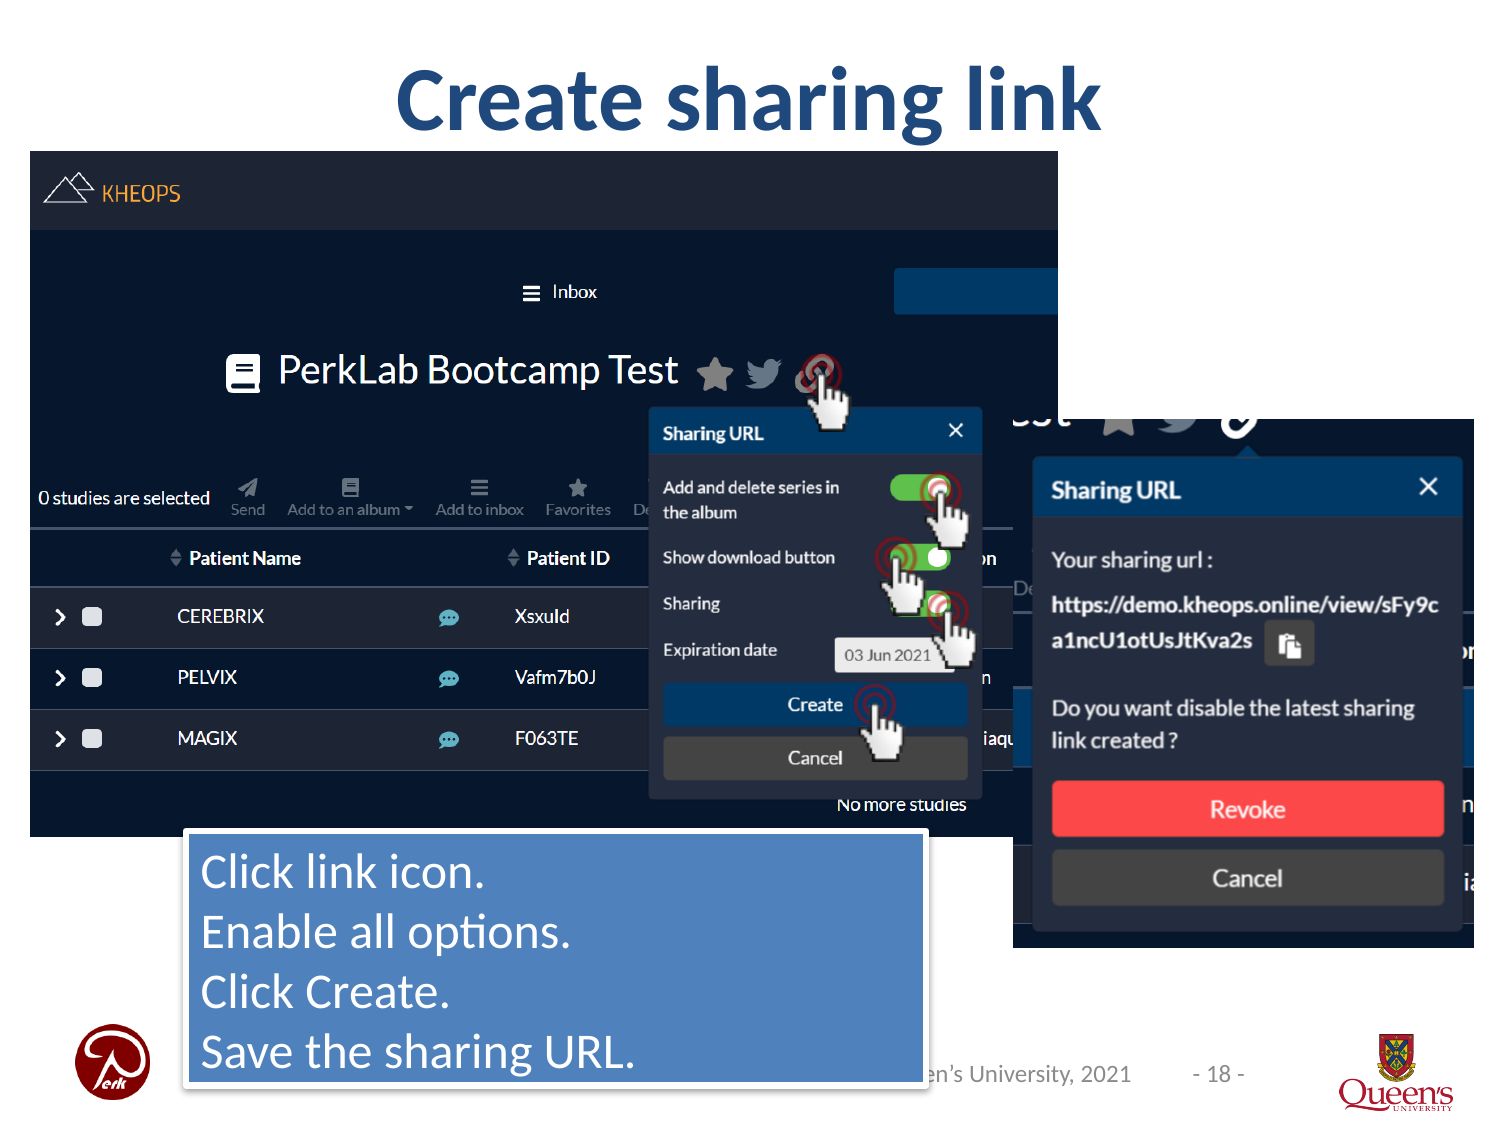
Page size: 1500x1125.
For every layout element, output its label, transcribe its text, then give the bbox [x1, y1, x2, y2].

text_box Click link icon. Enable all options. Click Create. Save the sharing URL. [183, 845, 929, 1089]
title Create sharing link [74, 0, 1426, 188]
picture [1339, 1034, 1453, 1111]
picture [30, 150, 1474, 949]
picture [75, 1024, 150, 1100]
footer Laboratory for Percutaneous Surgery – Copyright © Queen’s University, 2021 [312, 1042, 1175, 1103]
slide_number - 18 - [1175, 1042, 1263, 1103]
